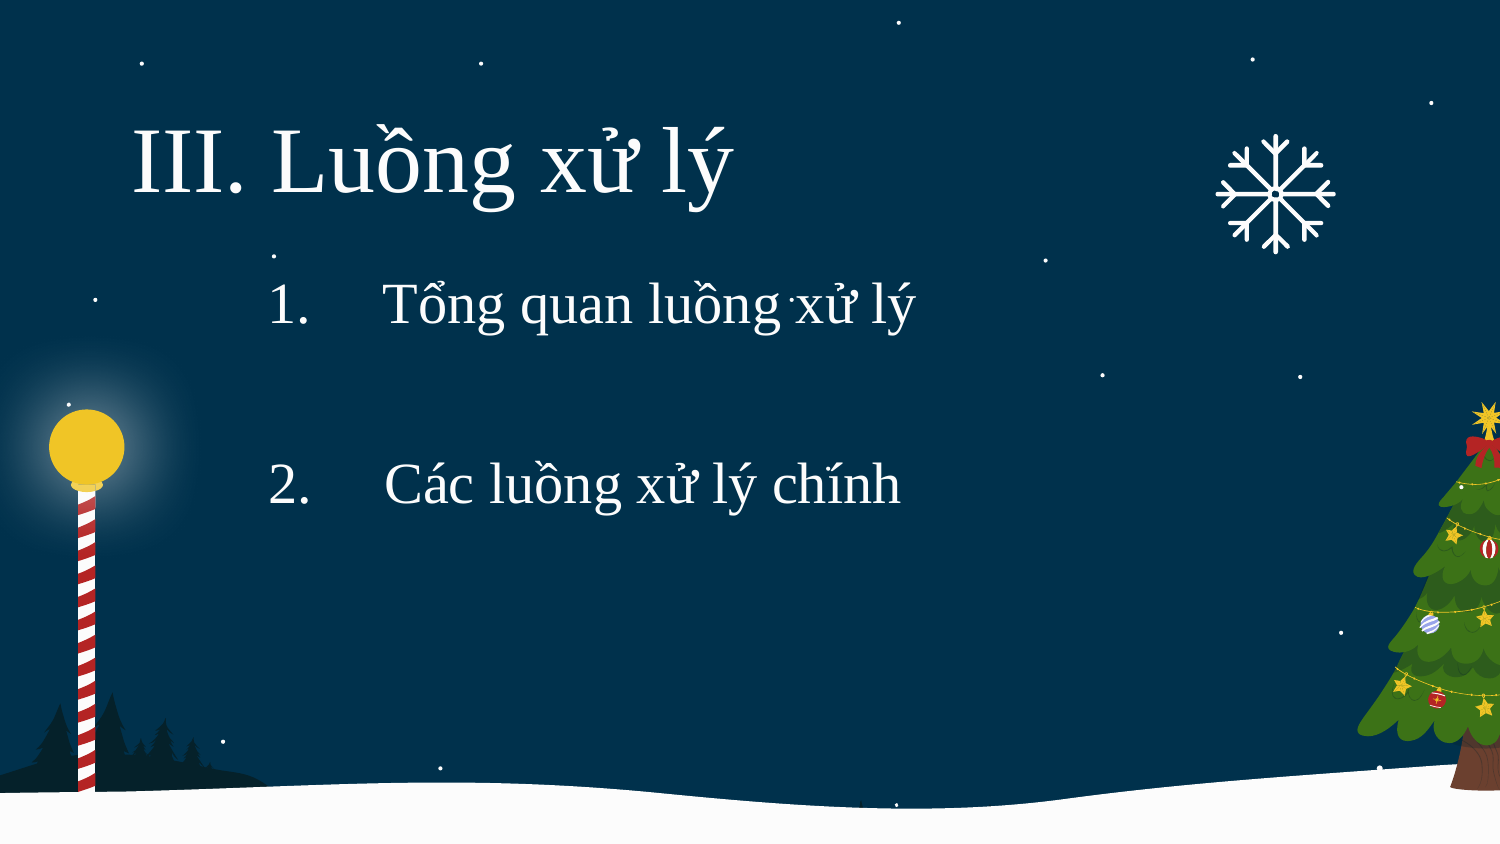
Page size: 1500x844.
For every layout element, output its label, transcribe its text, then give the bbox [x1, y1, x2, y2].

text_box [92, 254, 1384, 844]
title III. Luồng xử lý [116, 21, 761, 226]
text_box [1214, 133, 1337, 252]
